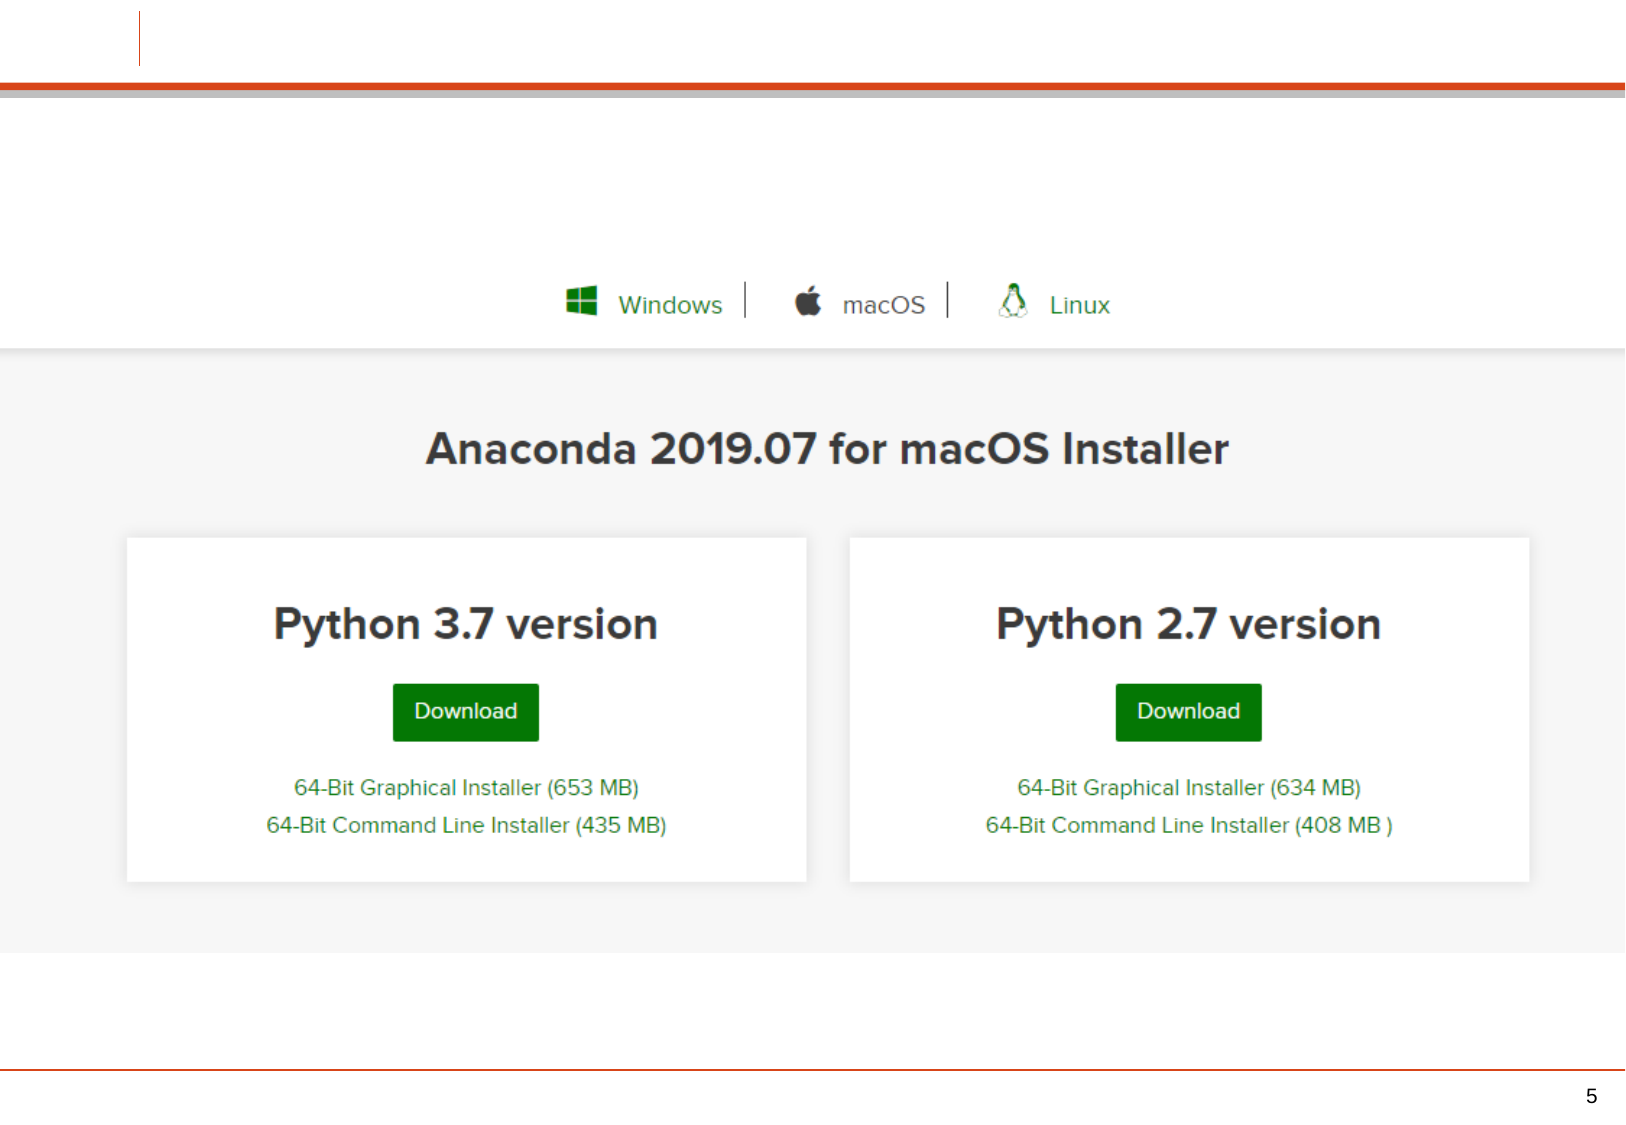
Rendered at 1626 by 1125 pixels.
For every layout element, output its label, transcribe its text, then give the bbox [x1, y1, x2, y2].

picture [0, 171, 1625, 954]
slide_number ‹#› [1438, 1074, 1613, 1125]
